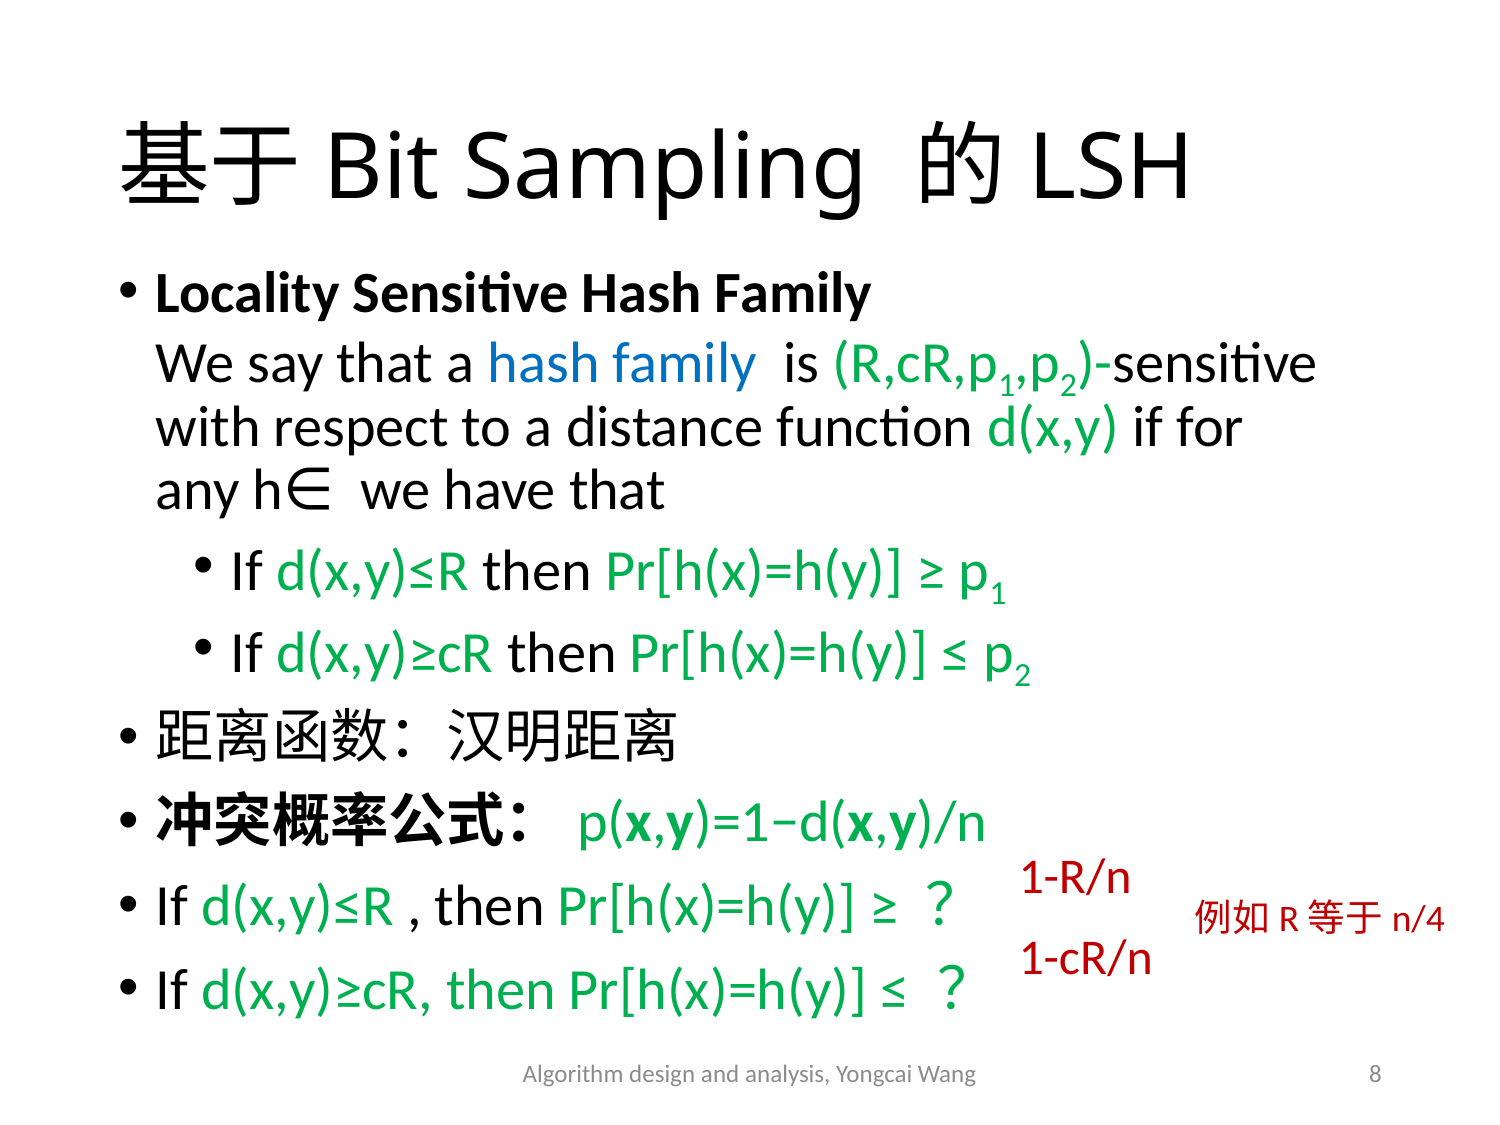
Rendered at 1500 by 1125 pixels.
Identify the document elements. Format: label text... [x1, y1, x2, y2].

footer Algorithm design and analysis, Yongcai Wang [496, 1042, 1004, 1103]
title 基于Bit Sampling 的LSH [103, 59, 1397, 278]
text_box 1-R/n [1003, 835, 1147, 911]
slide_number 8 [1059, 1042, 1397, 1103]
text_box 例如R等于n/4 [1179, 886, 1460, 947]
text_box 1-cR/n [1003, 917, 1169, 992]
